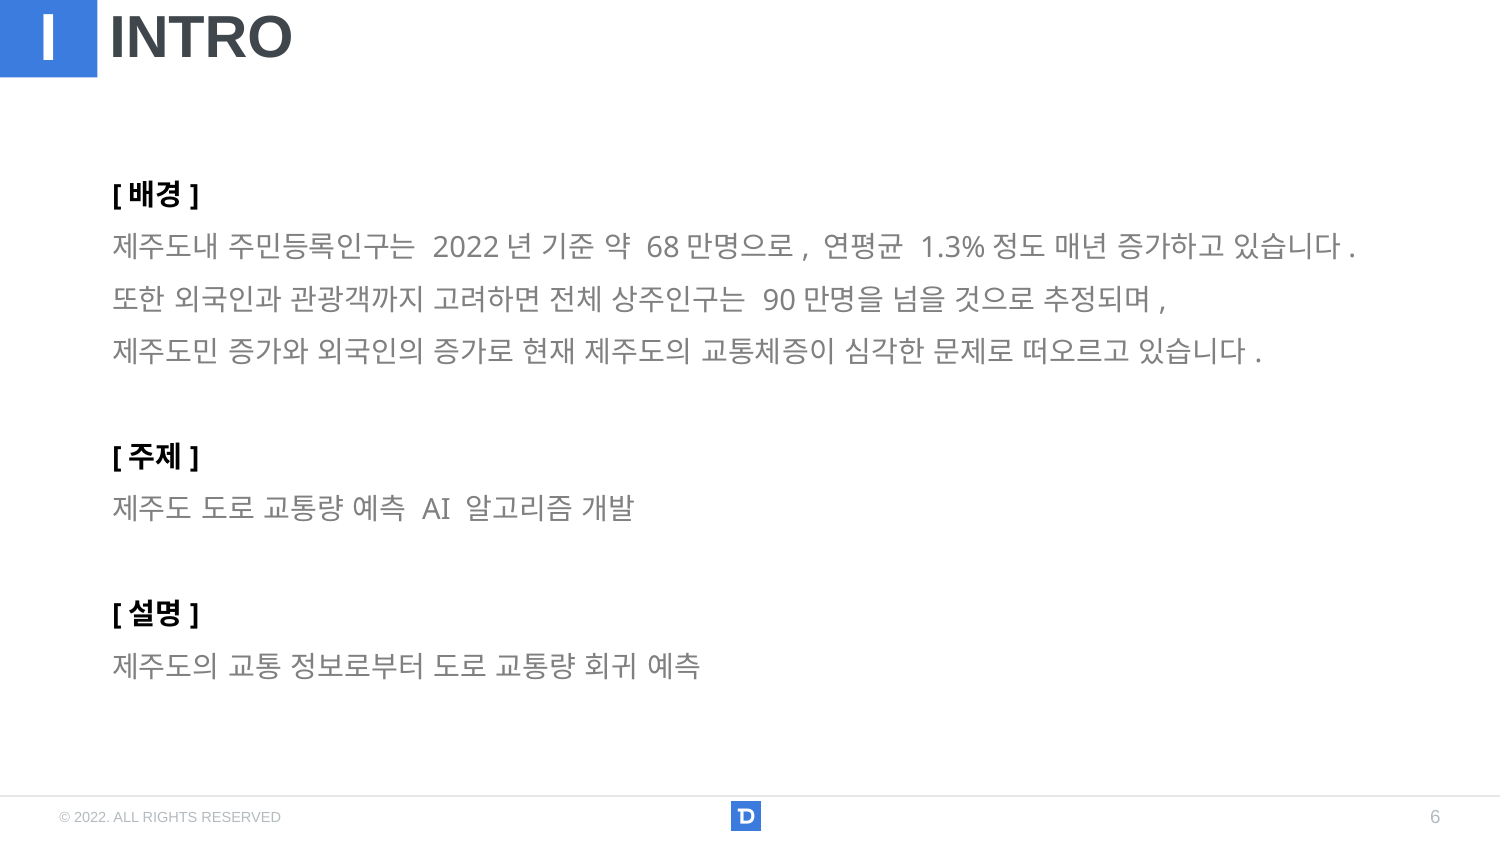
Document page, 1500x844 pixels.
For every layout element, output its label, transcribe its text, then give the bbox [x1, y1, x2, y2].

title INTRO [98, 0, 1295, 69]
list I [0, 0, 98, 78]
text_box [배경] 제주도내 주민등록인구는 2022년 기준 약 68만명으로, 연평균 1.3%정도 매년 증가하고 있습니다. 또한 외국인과 관광객까지 고려하면 전체 상주인구는 90만명을 넘을 것으로 추정되며, 제주도민 증가와 외국인의 증가로 현재 제주도의 교통체증이 심각한 문제로 떠오르고 있습니다. [주제] 제주도 도로 교통량 예측 AI 알고리즘 개발 [설명] 제주도의 교통 정보로부터 도로 교통량 회귀 예측 [97, 151, 1488, 691]
footer © 2022. ALL RIGHTS RESERVED [47, 565, 554, 844]
slide_number 6 [1115, 691, 1453, 844]
picture [731, 801, 761, 831]
